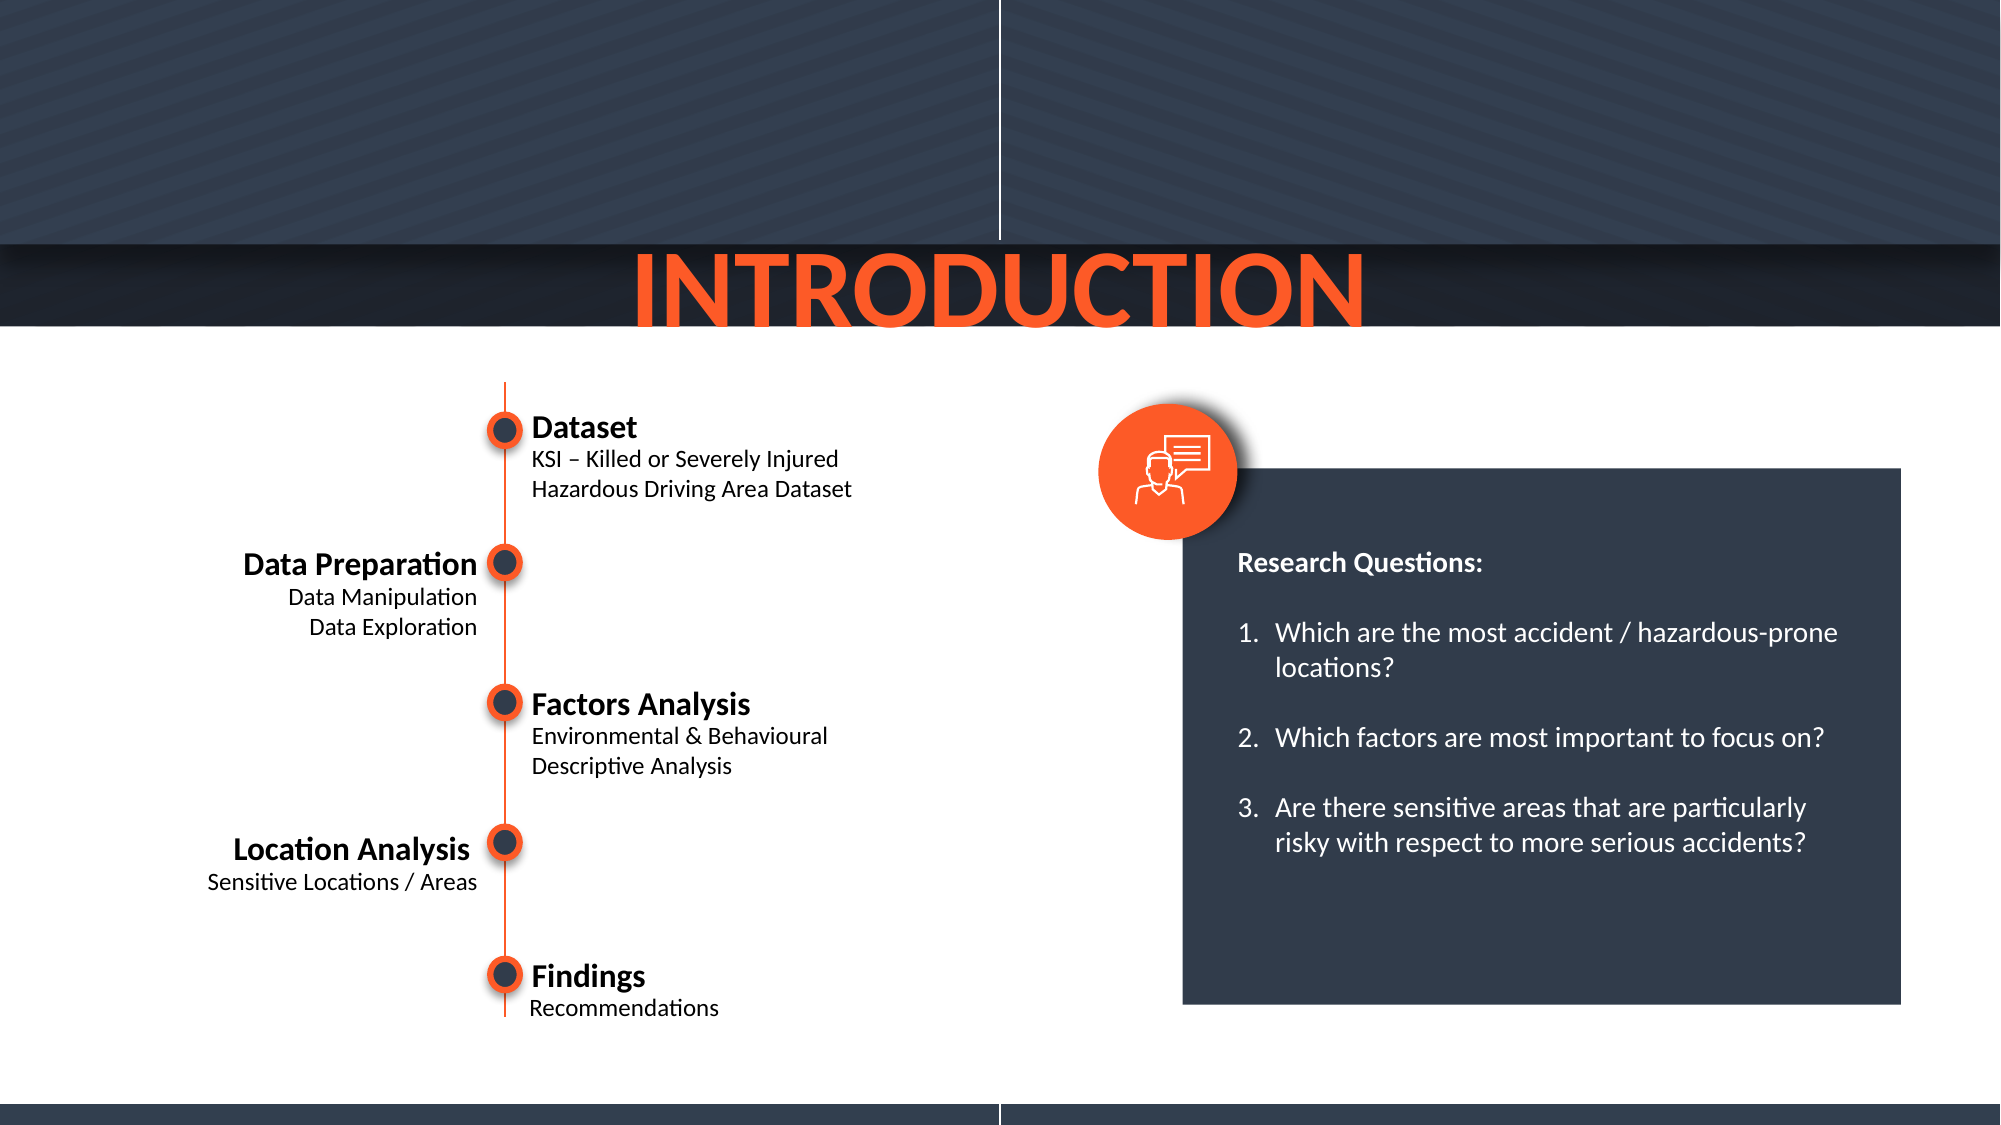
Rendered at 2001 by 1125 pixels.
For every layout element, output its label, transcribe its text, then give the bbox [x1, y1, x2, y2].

text_box [1134, 435, 1211, 505]
text_box Research Questions: Which are the most accident / hazardous-prone locations? Which factors are most important to focus on? Are there sensitive areas that are particularly risky with respect to more serious accidents? [1237, 543, 1851, 858]
text_box [1182, 468, 1901, 1005]
text_box [1098, 403, 1238, 540]
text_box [105, 831, 479, 896]
picture [1001, 0, 2000, 327]
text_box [105, 381, 905, 1023]
text_box INTRODUCTION [582, 229, 1418, 352]
picture [0, 0, 999, 327]
